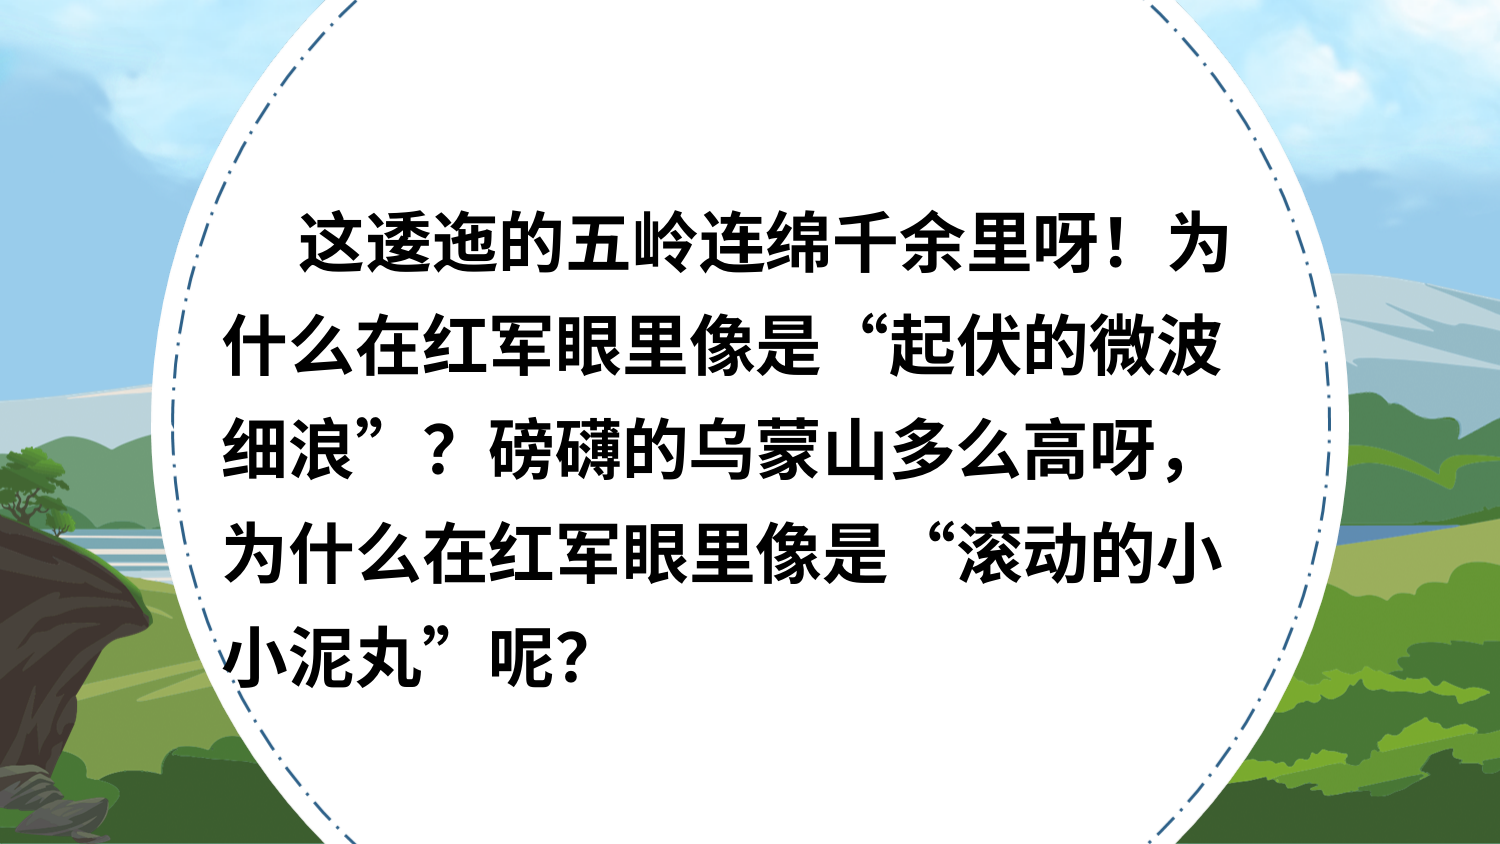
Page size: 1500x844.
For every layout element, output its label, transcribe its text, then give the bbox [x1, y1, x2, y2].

text_box 这逶迤的五岭连绵千余里呀！为什么在红军眼里像是“起伏的微波细浪”？磅礴的乌蒙山多么高呀，为什么在红军眼里像是“滚动的小小泥丸”呢？ [207, 168, 1293, 704]
picture [0, 0, 1500, 844]
